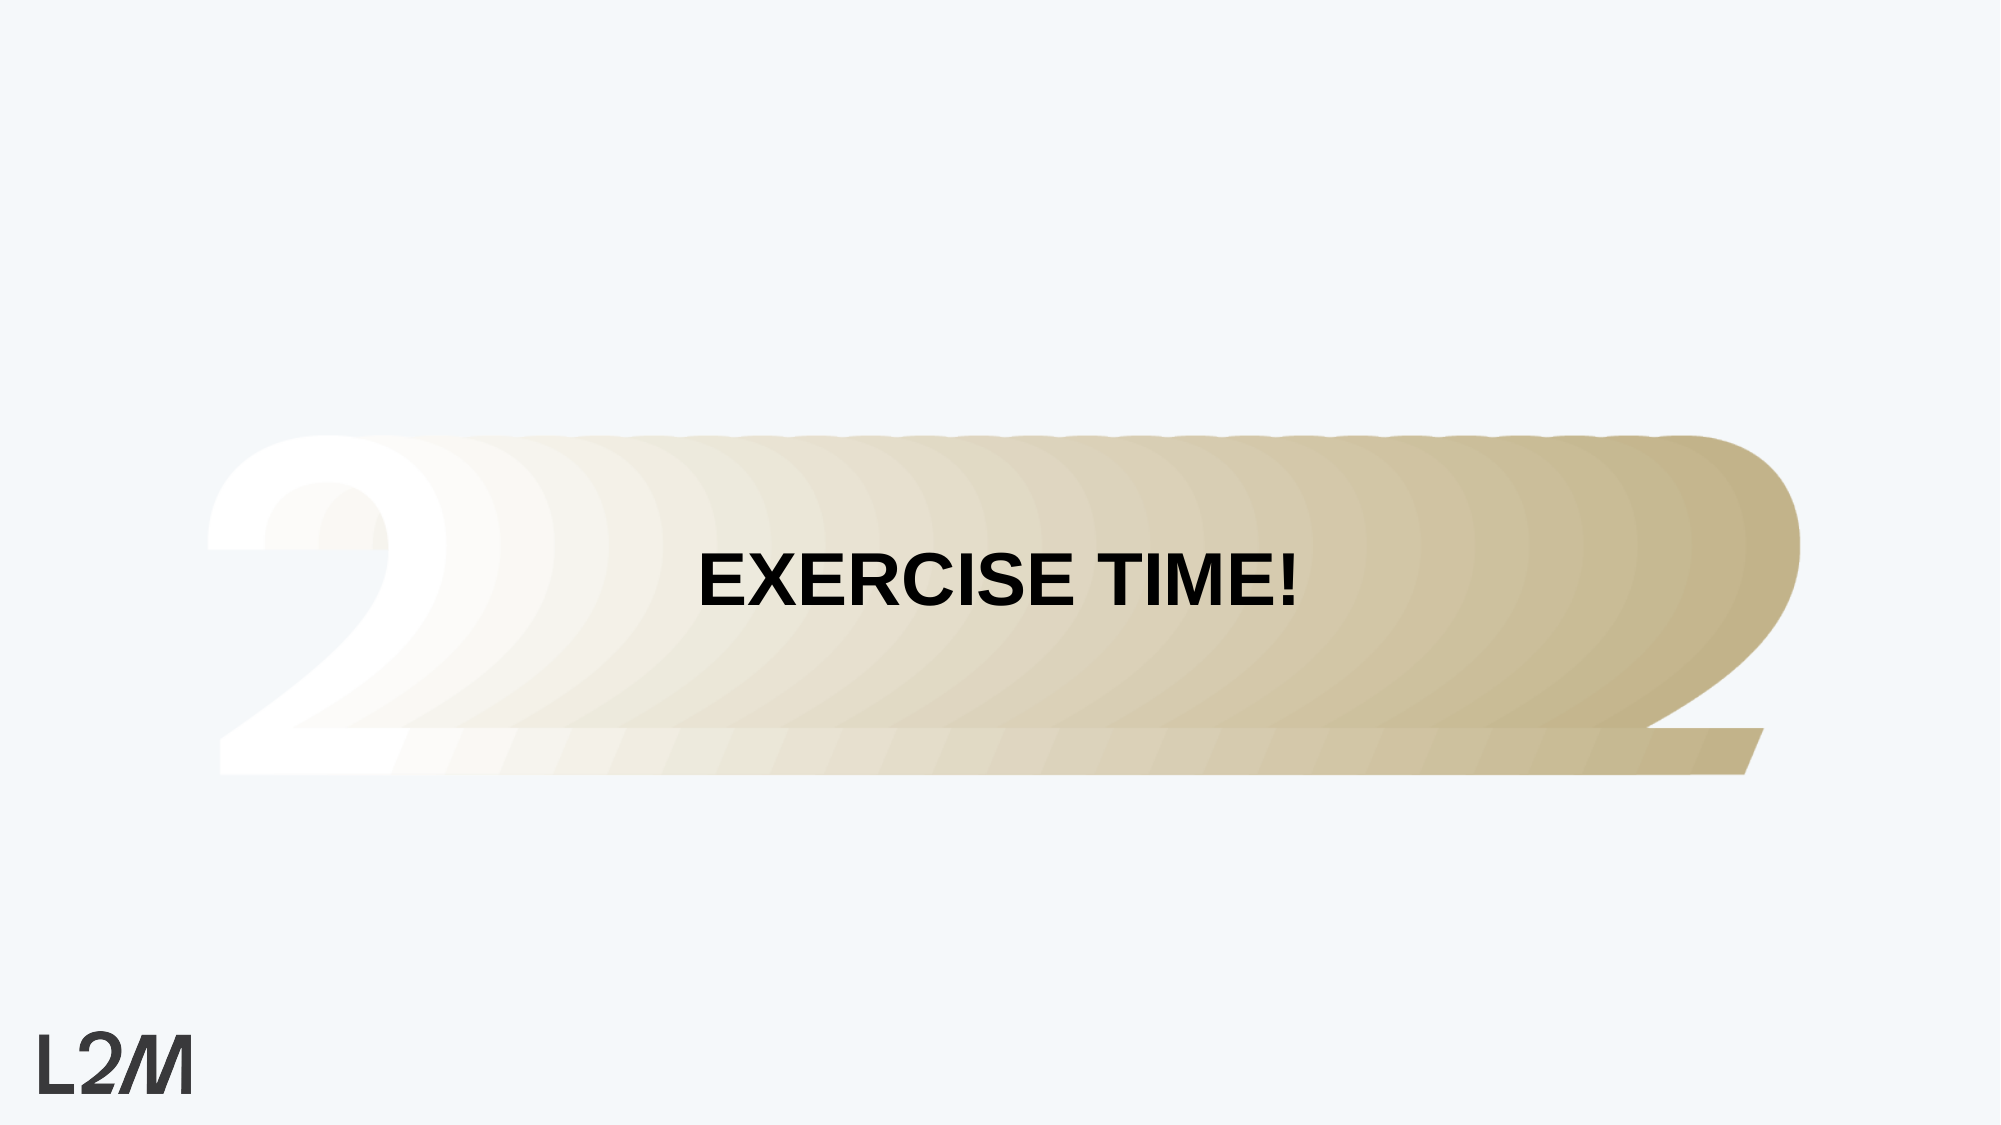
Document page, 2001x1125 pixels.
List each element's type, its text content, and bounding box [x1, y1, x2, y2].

picture [39, 1031, 191, 1094]
picture [55, 284, 1979, 927]
subtitle EXERCISE TIME! [457, 533, 1543, 680]
